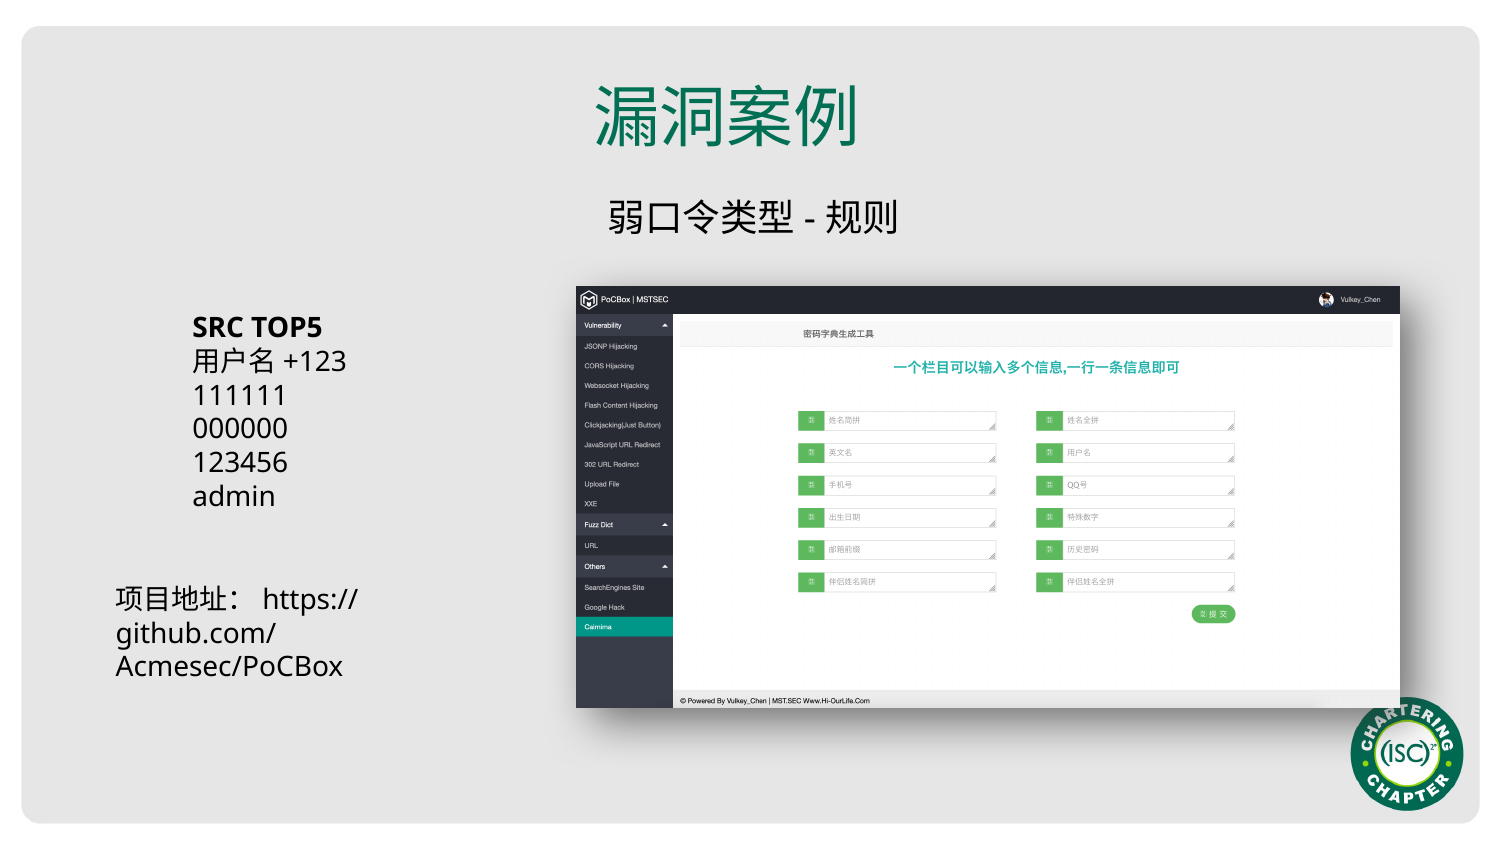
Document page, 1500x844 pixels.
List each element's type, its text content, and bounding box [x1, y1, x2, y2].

picture [0, 5, 1500, 844]
text_box 漏洞案例 [578, 70, 922, 160]
text_box 弱口令类型-规则 [592, 186, 915, 247]
text_box 项目地址：https://github.com/Acmesec/PoCBox [100, 573, 432, 690]
text_box SRC TOP5 用户名+123 111111 000000 123456 admin [177, 302, 362, 520]
